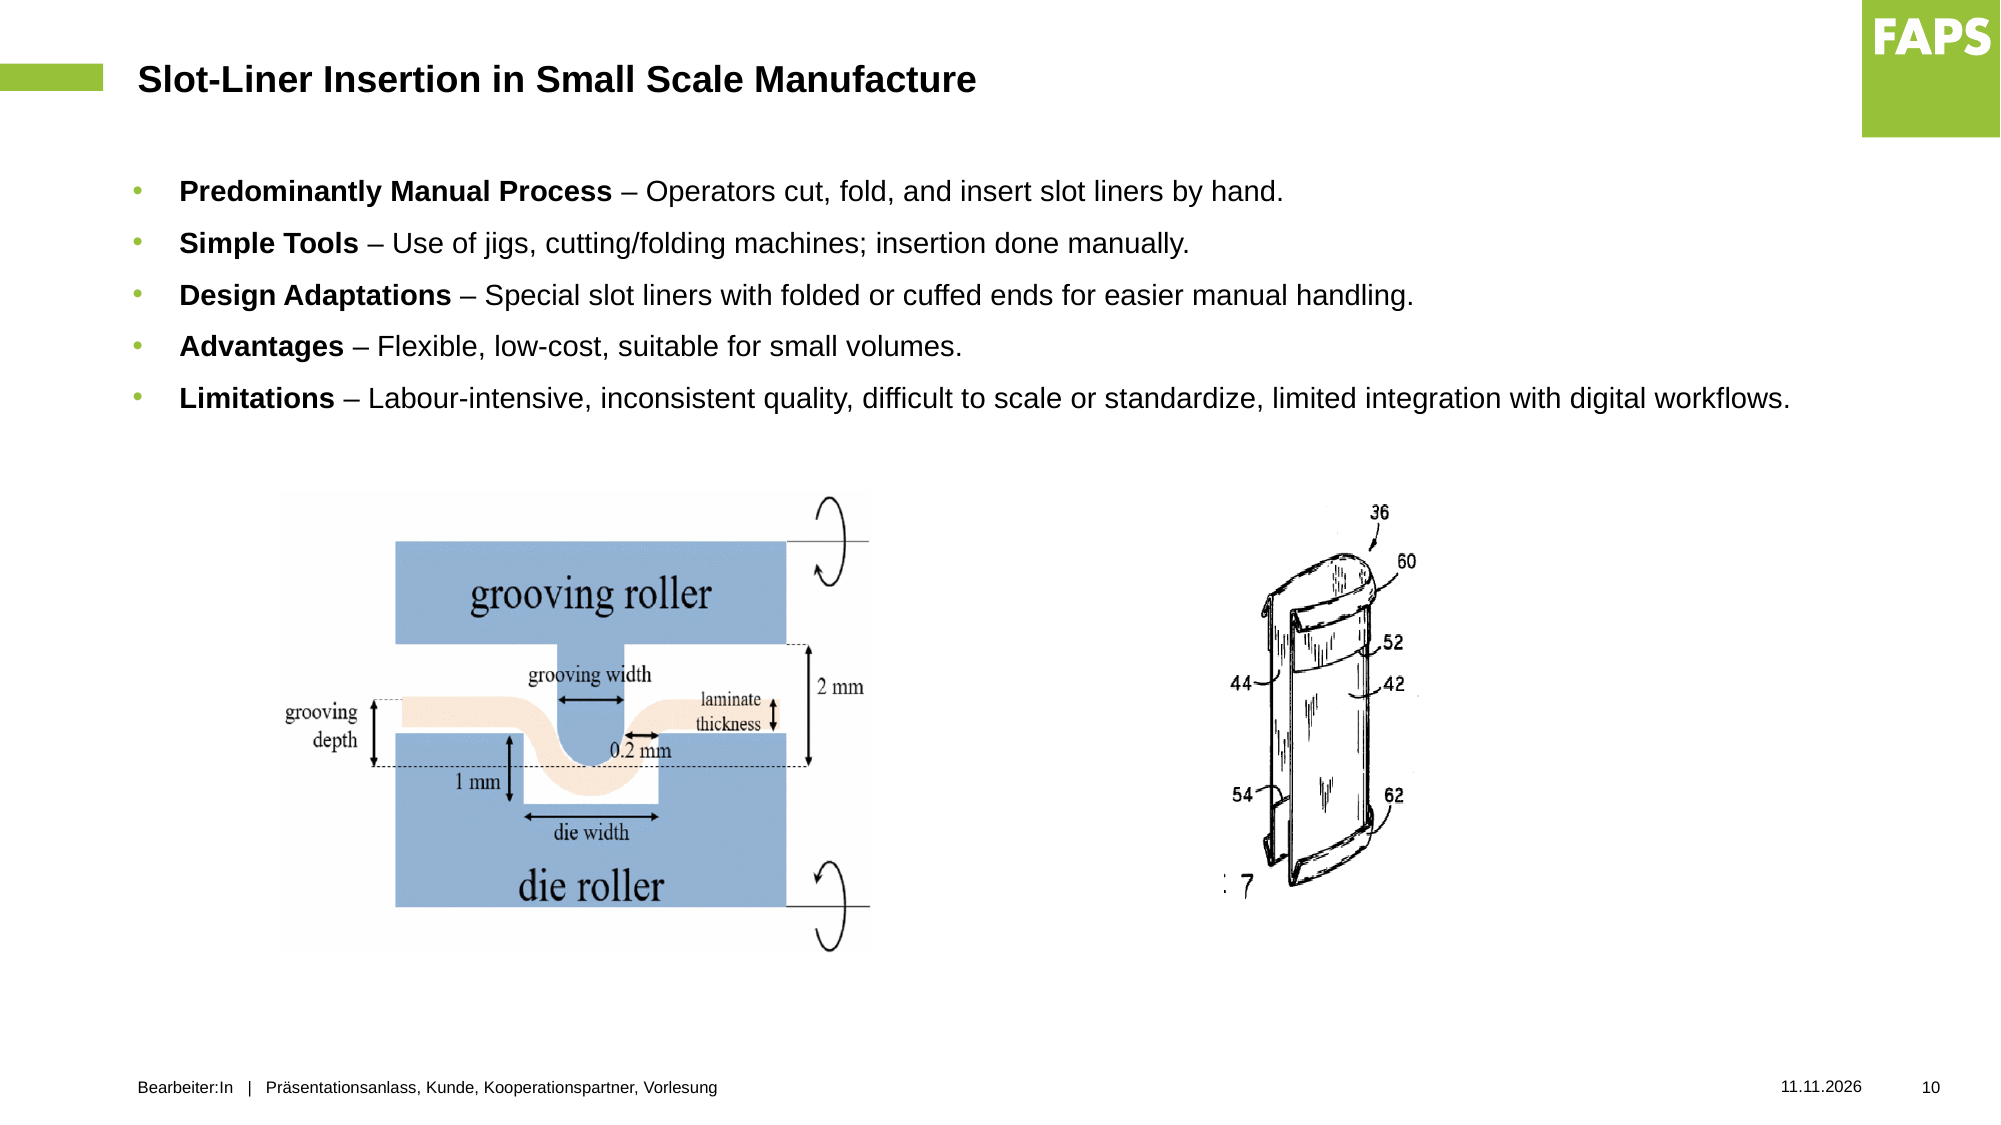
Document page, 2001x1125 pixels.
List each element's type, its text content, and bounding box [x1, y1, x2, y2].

picture [279, 491, 871, 953]
footer Bearbeiter:In | Präsentationsanlass, Kunde, Kooperationspartner, Vorlesung [137, 1076, 1599, 1098]
picture [1224, 493, 1442, 901]
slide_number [1599, 1076, 1862, 1098]
text_box Predominantly Manual Process – Operators cut, fold, and insert slot liners by hand. Simple Tools – Use of jigs, cutting/folding machines; insertion done manually. Design Adaptations – Special slot liners with folded or cuffed ends for easier manual handling. Advantages – Flexible, low-cost, suitable for small volumes. Limitations – Labour-intensive, inconsistent quality, difficult to scale or standardize, limited integration with digital workflows. [132, 172, 1751, 953]
title Slot-Liner Insertion in Small Scale Manufacture [137, 54, 1828, 138]
slide_number 10 [1862, 1076, 2000, 1098]
